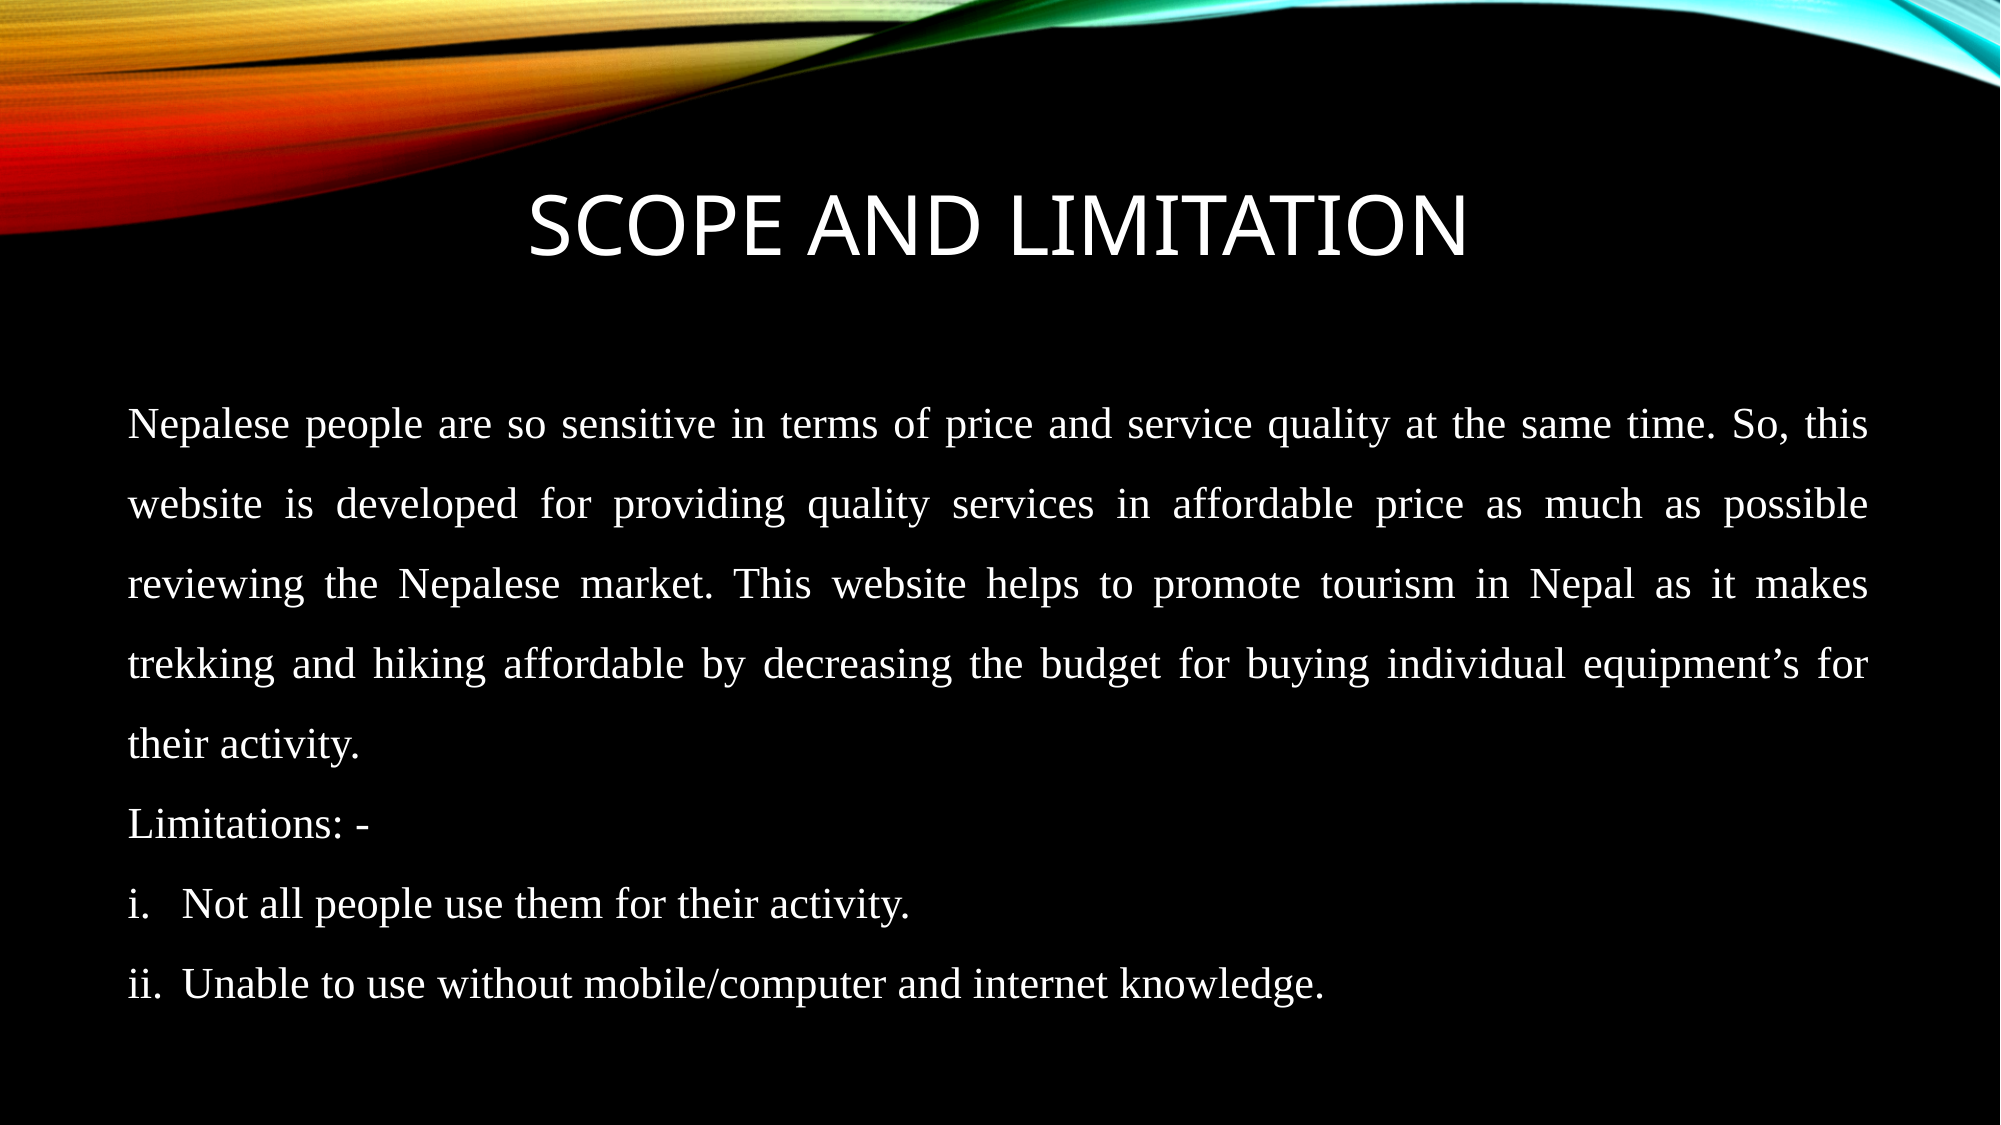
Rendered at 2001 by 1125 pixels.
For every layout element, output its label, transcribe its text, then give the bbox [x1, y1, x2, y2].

title Scope and limitation [293, 122, 1707, 335]
list Nepalese people are so sensitive in terms of price and service quality at the same time. So, this website is developed for providing quality services in affordable price as much as possible reviewing the Nepalese market. This website helps to promote tourism in Nepal as it makes trekking and hiking affordable by decreasing the budget for buying individual equipment’s for their activity. Limitations: - Not all people use them for their activity. Unable to use without mobile/computer and internet knowledge. [112, 360, 1888, 1021]
picture [0, 0, 2000, 237]
